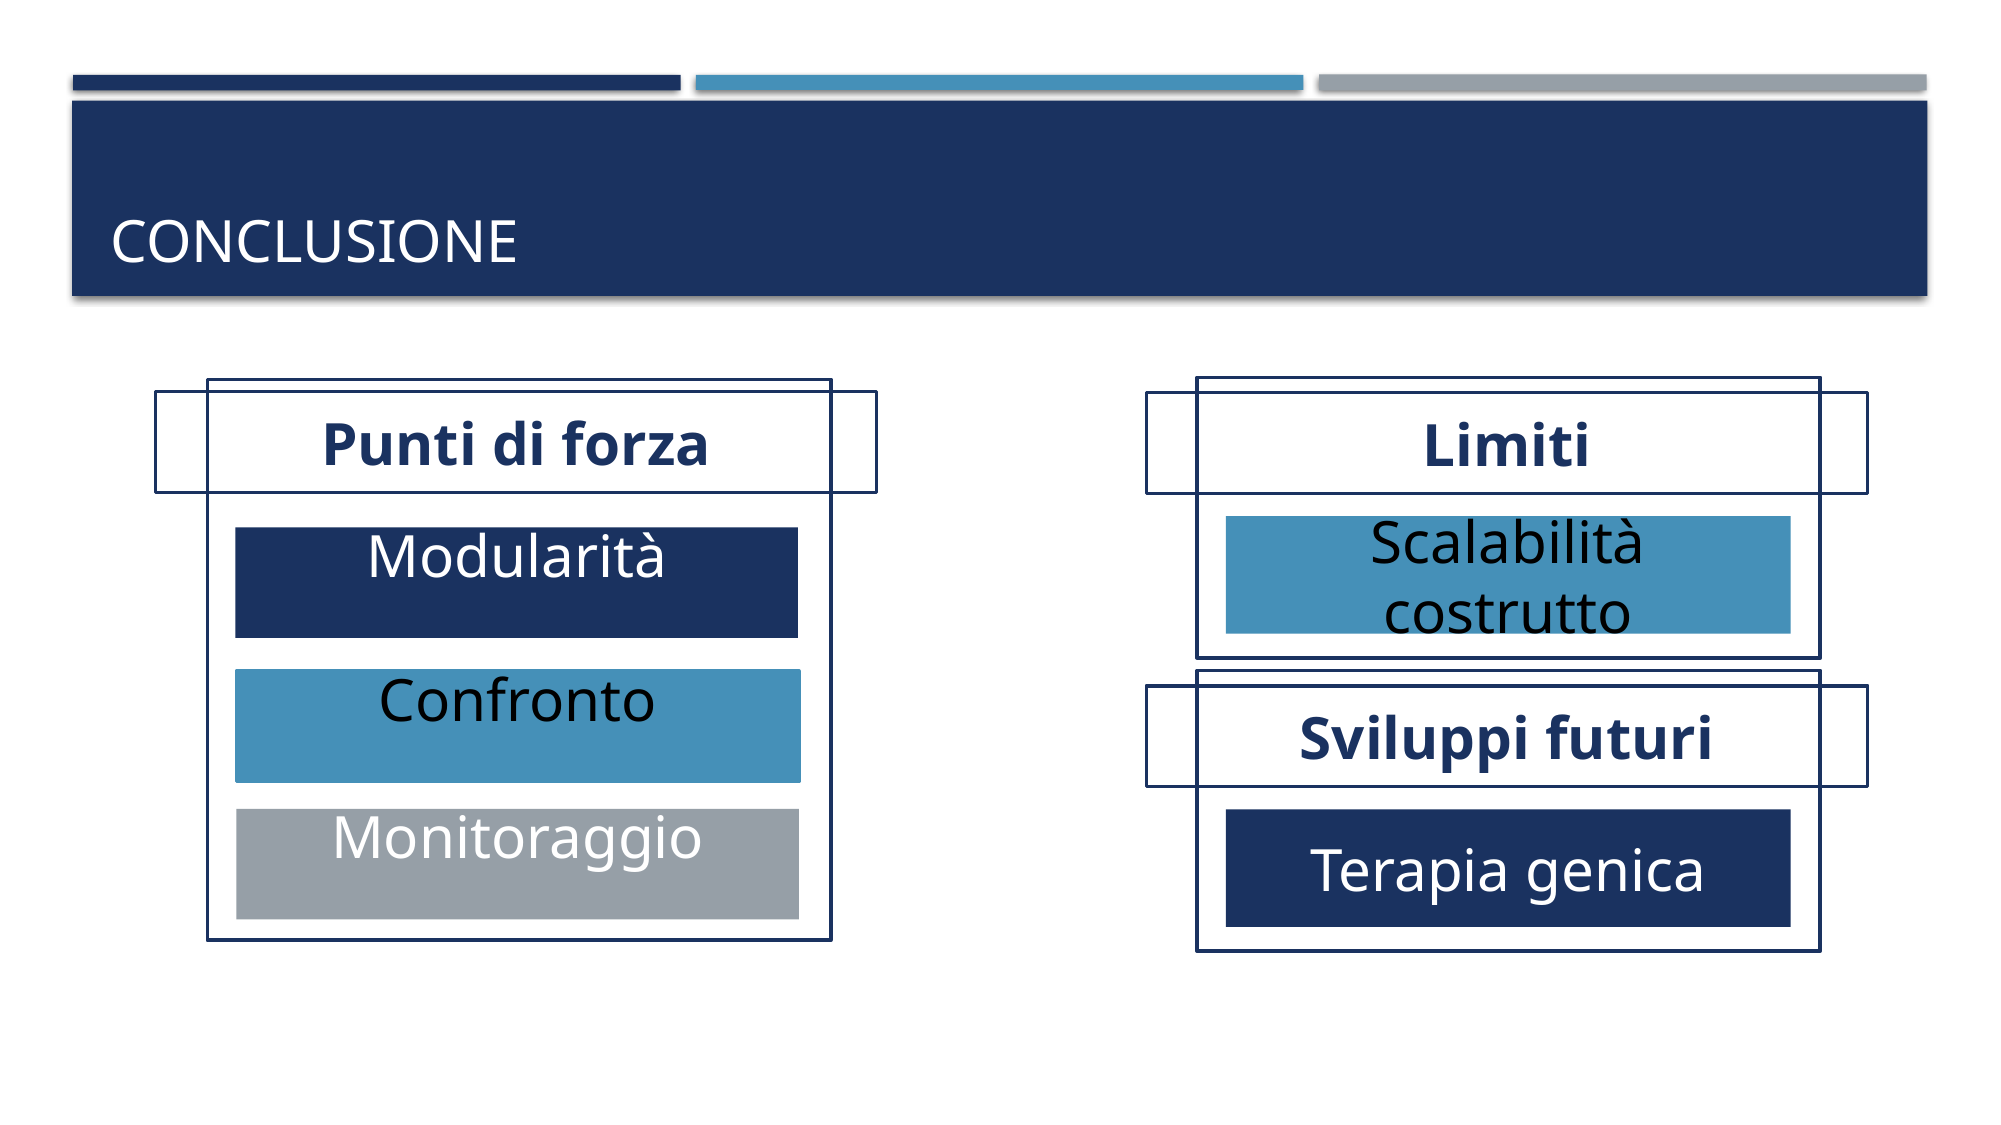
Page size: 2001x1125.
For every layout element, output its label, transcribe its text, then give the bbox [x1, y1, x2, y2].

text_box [154, 378, 878, 941]
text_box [1145, 376, 1869, 952]
title Conclusione [95, 115, 1905, 282]
